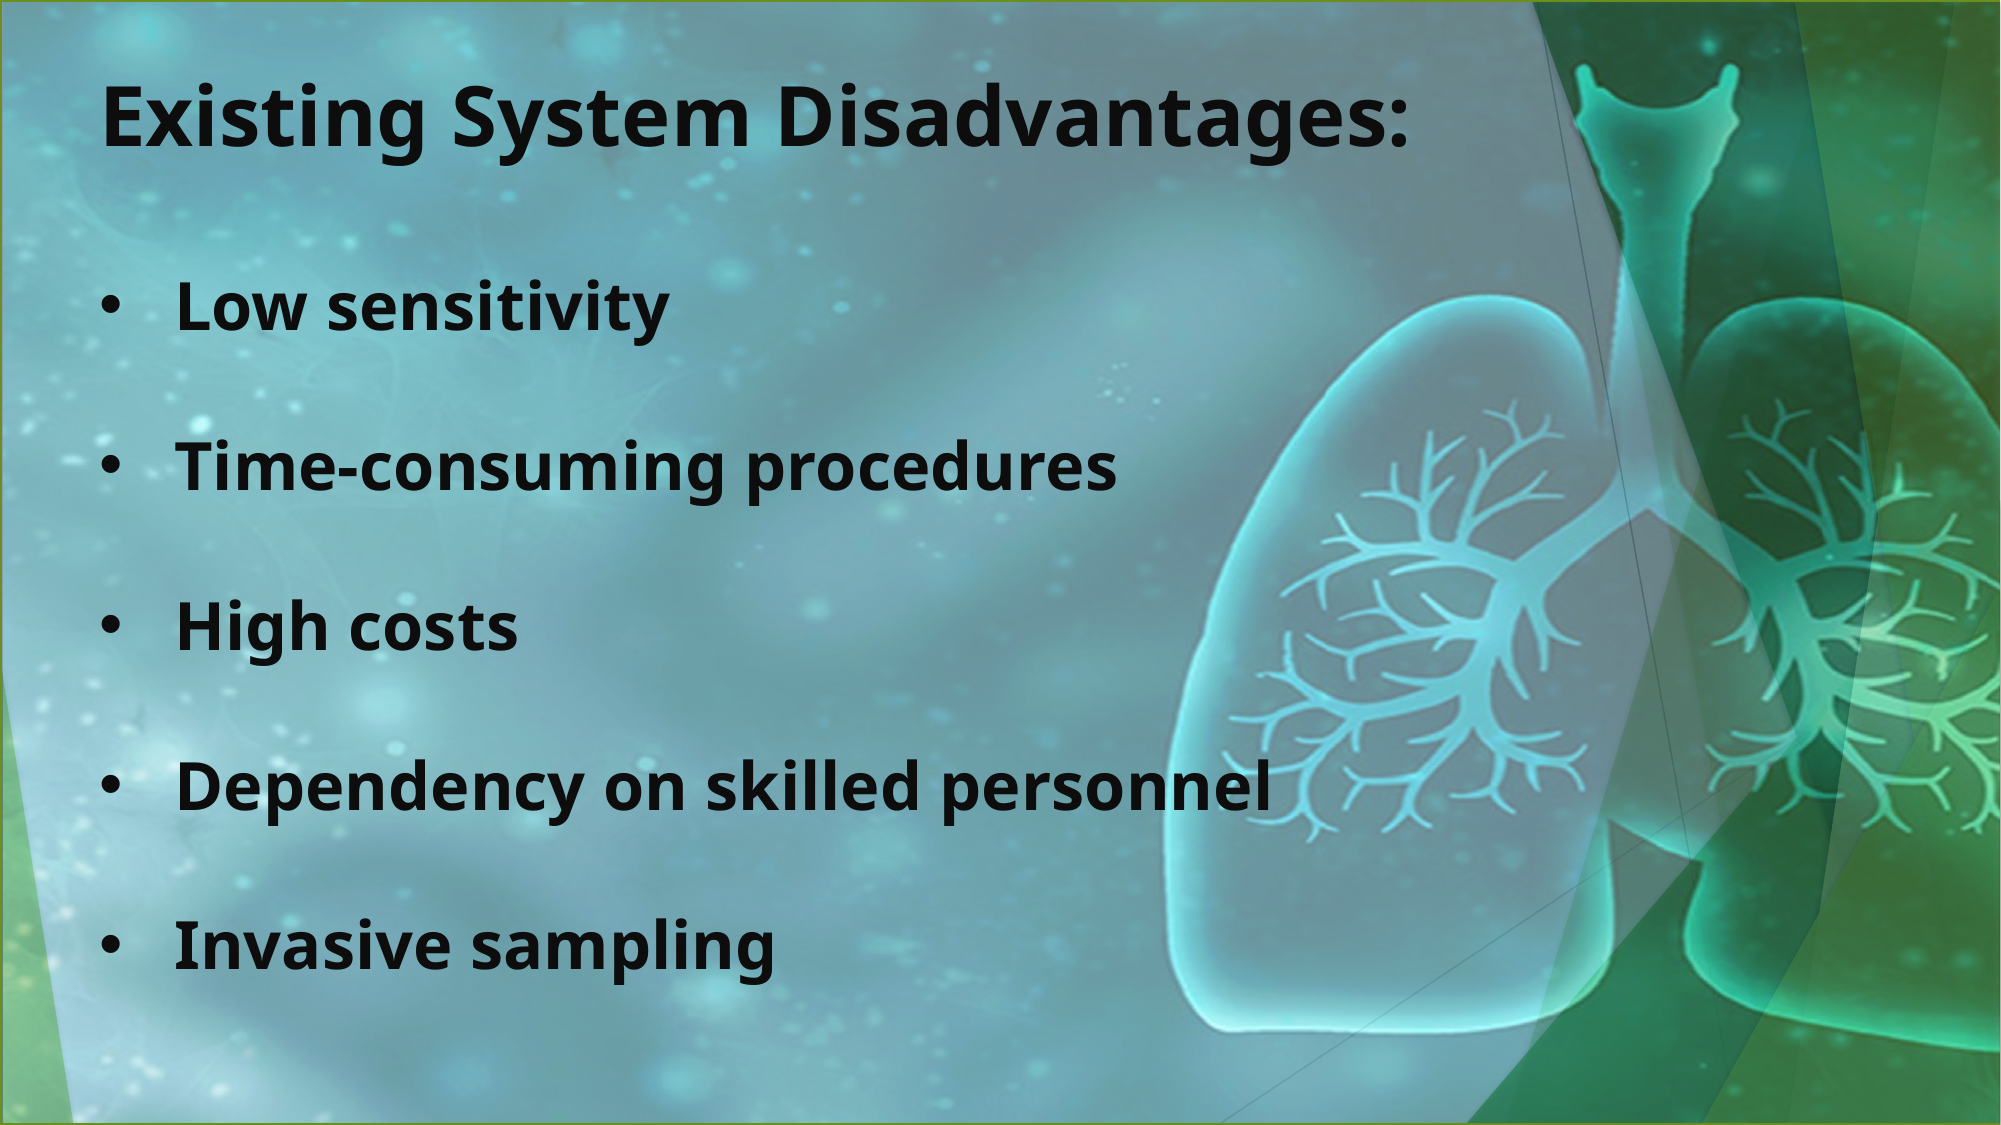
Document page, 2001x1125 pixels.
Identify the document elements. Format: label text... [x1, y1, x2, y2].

text_box Existing System Disadvantages: Low sensitivity Time-consuming procedures High costs Dependency on skilled personnel Invasive sampling [84, 56, 1935, 991]
text_box [0, 0, 2000, 1125]
